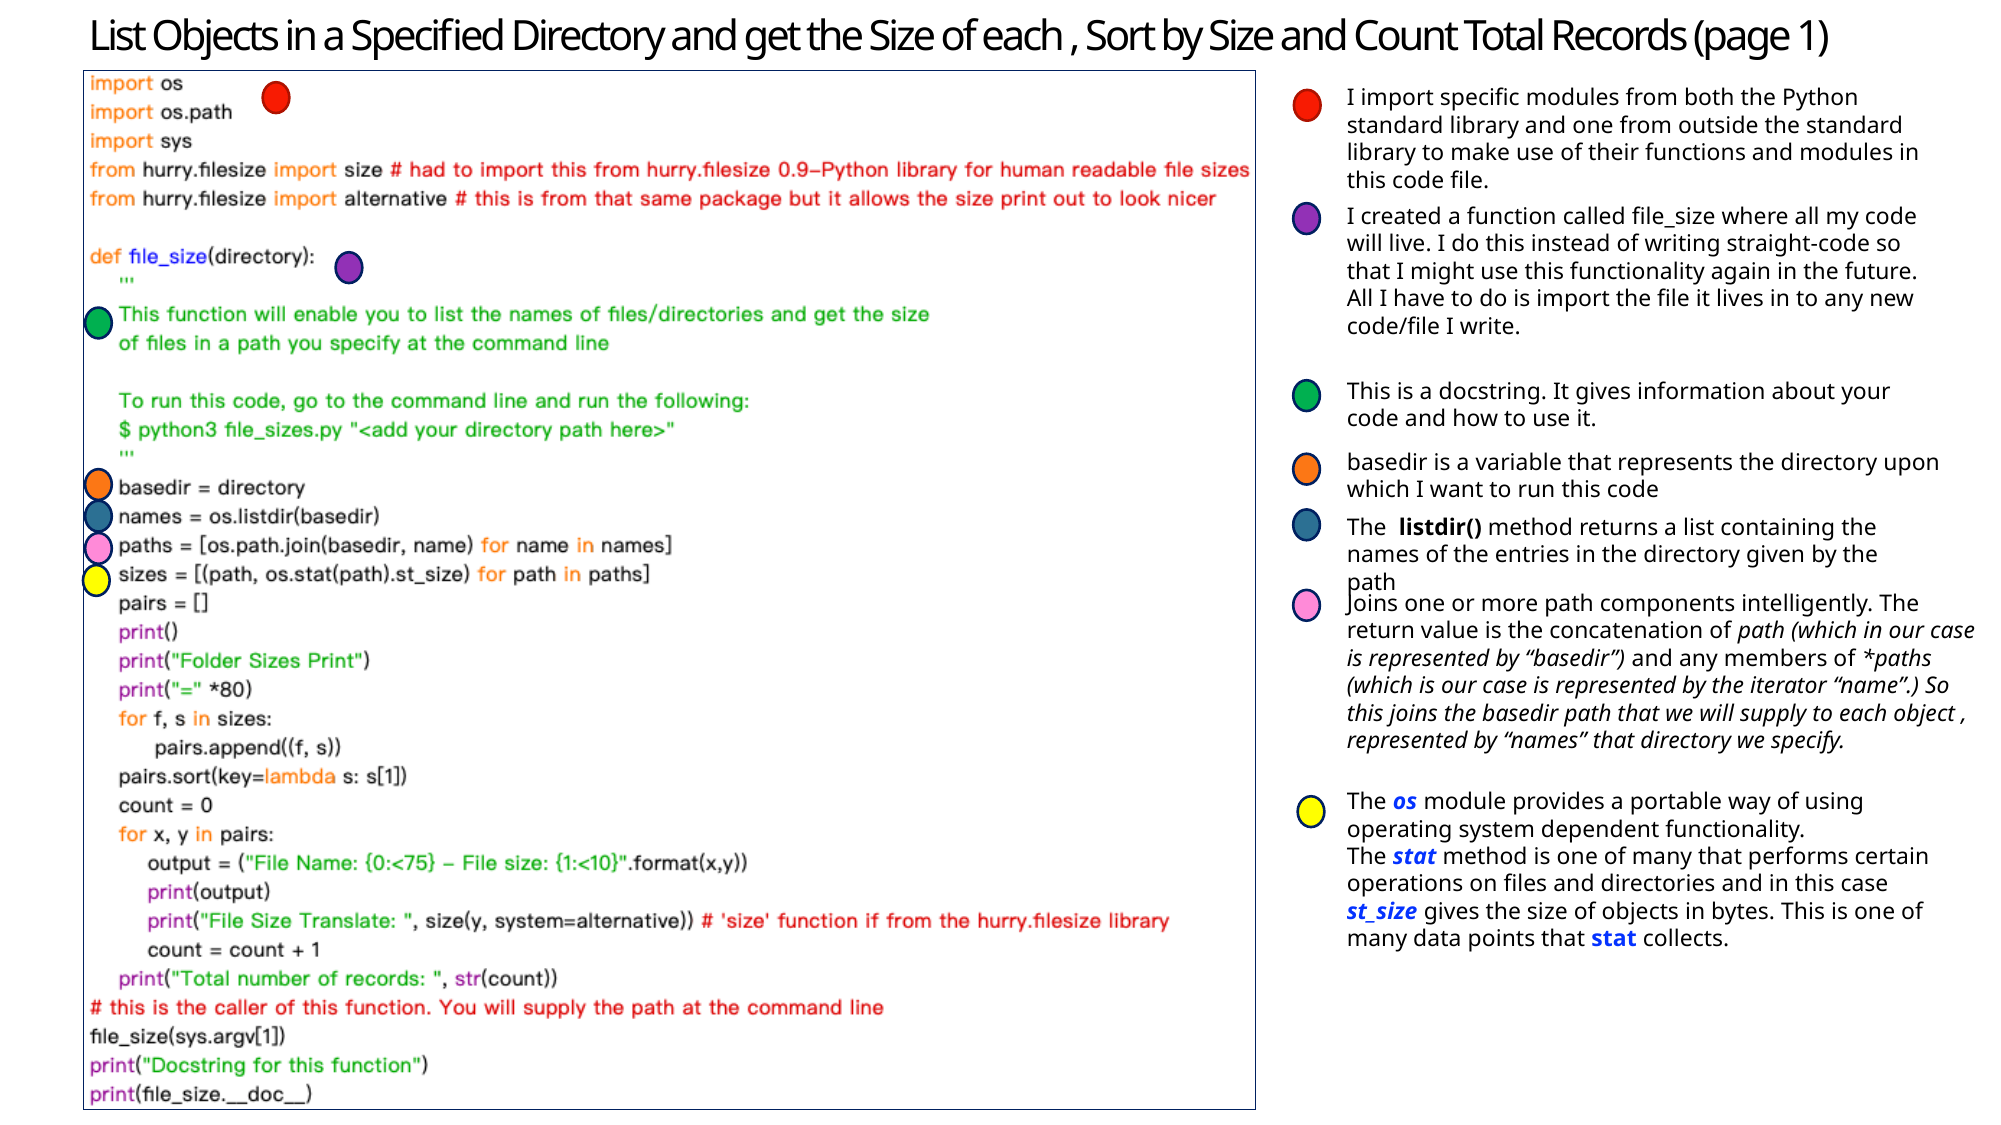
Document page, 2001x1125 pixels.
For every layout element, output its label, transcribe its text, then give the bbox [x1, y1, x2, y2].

text_box The os module provides a portable way of using operating system dependent functionality. The stat method is one of many that performs certain operations on files and directories and in this case st_size gives the size of objects in bytes. This is one of many data points that stat collects. [1332, 779, 1959, 959]
text_box Joins one or more path components intelligently. The return value is the concatenation of path (which in our case is represented by “basedir”) and any members of *paths (which is our case is represented by the iterator “name”.) So this joins the basedir path that we will supply to each object , represented by “names” that directory we specify. [1332, 581, 2000, 761]
text_box [1291, 588, 1322, 623]
text_box I created a function called file_size where all my code will live. I do this instead of writing straight-code so that I might use this functionality again in the future. All I have to do is import the file it lives in to any new code/file I write. [1332, 194, 1959, 347]
picture [83, 70, 1257, 1110]
text_box [1296, 794, 1326, 829]
text_box [1291, 508, 1322, 542]
text_box [1292, 88, 1322, 122]
text_box The listdir() method returns a list containing the names of the entries in the directory given by the path [1332, 504, 1938, 581]
text_box I import specific modules from both the Python standard library and one from outside the standard library to make use of their functions and modules in this code file. [1332, 75, 1959, 194]
text_box [1291, 452, 1322, 486]
text_box This is a docstring. It gives information about your code and how to use it. [1332, 369, 1959, 439]
text_box [1291, 378, 1322, 413]
text_box [1291, 201, 1322, 236]
text_box List Objects in a Specified Directory and get the Size of each , Sort by Size and Count Total Records (page 1) [0, 0, 1938, 98]
text_box basedir is a variable that represents the directory upon which I want to run this code [1332, 439, 1959, 510]
